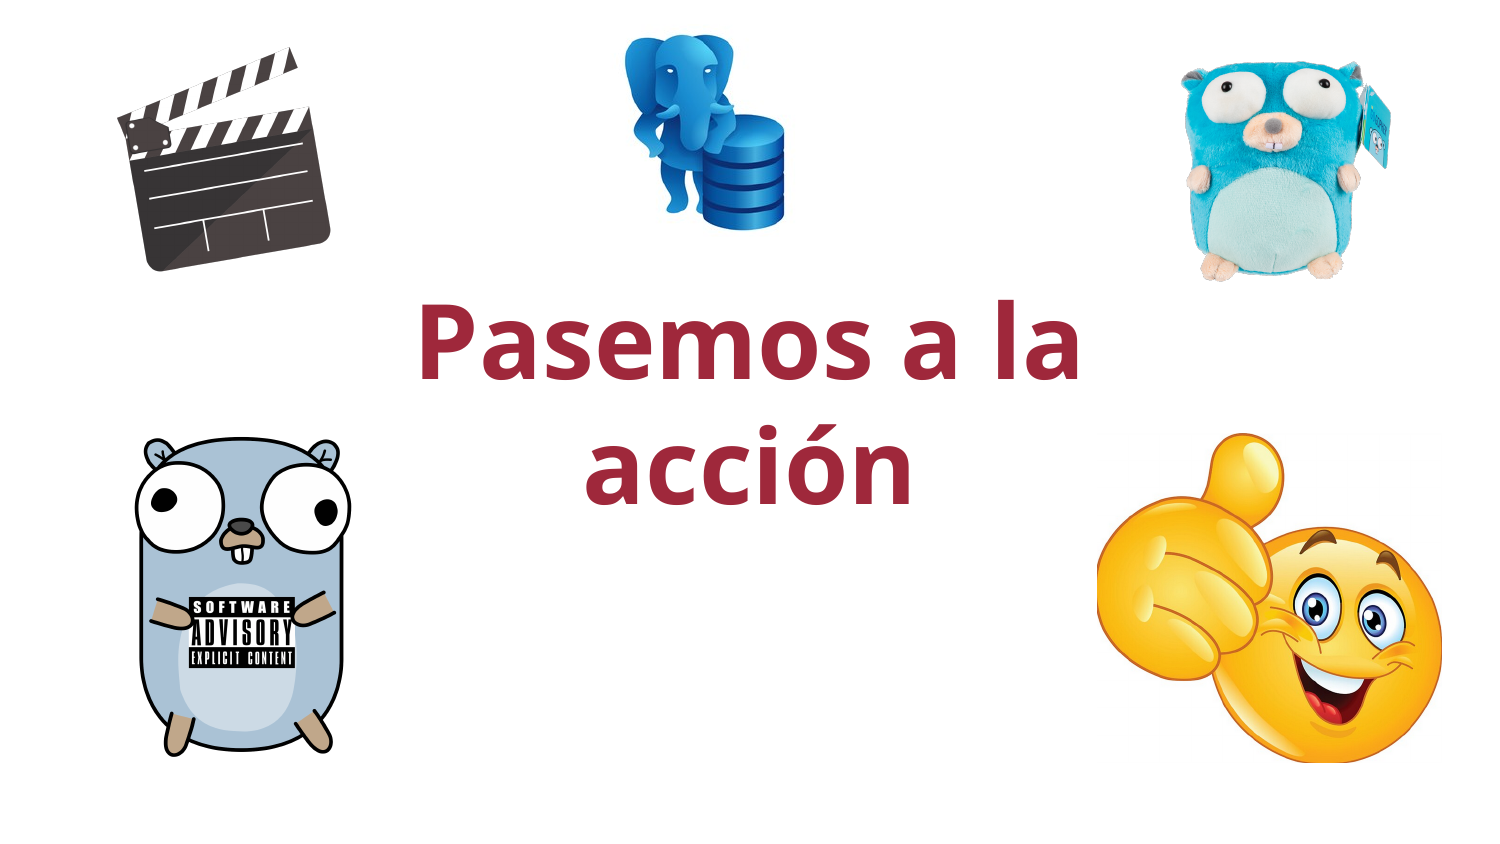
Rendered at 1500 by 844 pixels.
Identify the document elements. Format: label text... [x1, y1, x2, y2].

picture [1097, 432, 1442, 763]
subtitle Pasemos a la acción [324, 259, 1176, 584]
picture [606, 24, 801, 237]
picture [92, 27, 368, 303]
picture [129, 435, 360, 761]
picture [1136, 31, 1411, 307]
